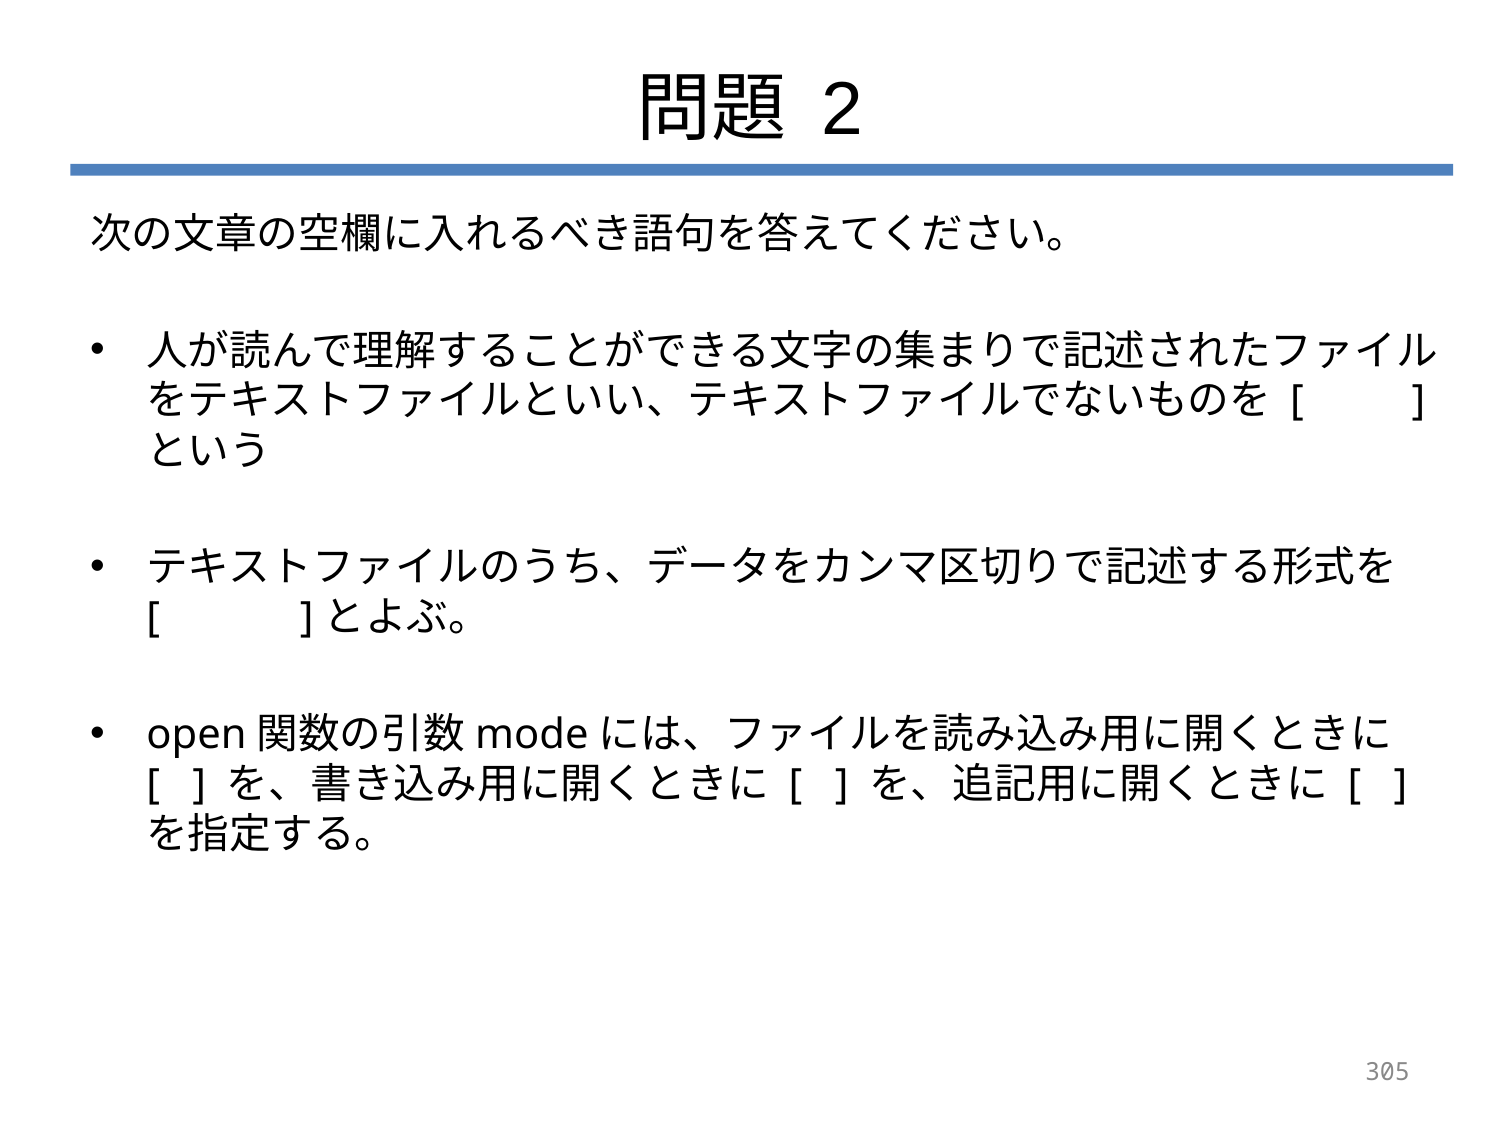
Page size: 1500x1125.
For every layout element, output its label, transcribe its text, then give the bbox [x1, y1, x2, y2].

title 問題 2 [75, 45, 1425, 164]
slide_number 305 [1074, 1042, 1425, 1103]
list 次の文章の空欄に入れるべき語句を答えてください。 人が読んで理解することができる文字の集まりで記述されたファイルをテキストファイルといい、テキストファイルでないものを [ ] という テキストファイルのうち、データをカンマ区切りで記述する形式を [ ]とよぶ。 open関数の引数modeには、ファイルを読み込み用に開くときに [ ] を、書き込み用に開くときに [ ] を、追記用に開くときに [ ] を指定する。 [75, 199, 1459, 1020]
